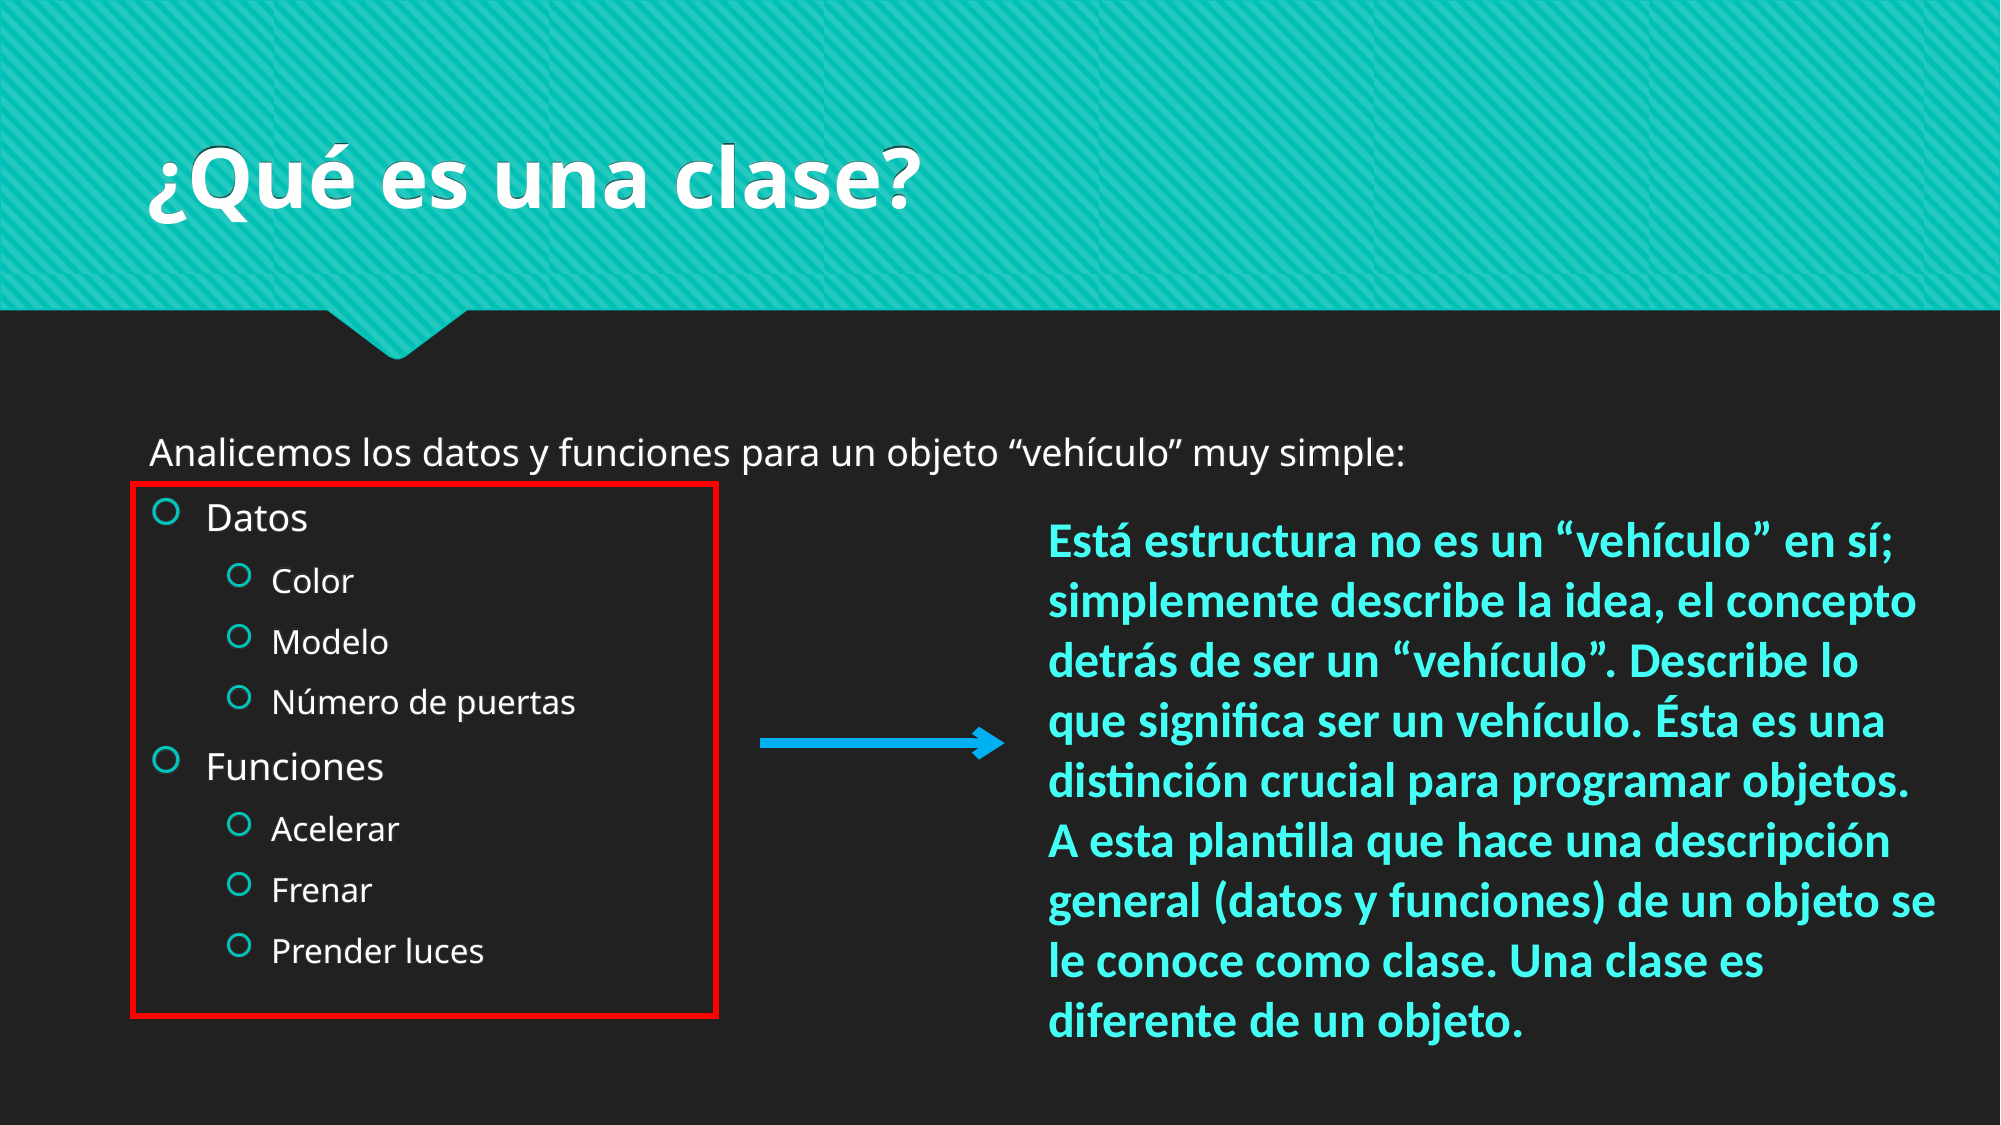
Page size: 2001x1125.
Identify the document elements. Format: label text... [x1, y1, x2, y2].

title ¿Qué es una clase? [132, 73, 1868, 233]
picture [1, 1, 1999, 357]
text_box [132, 484, 716, 1016]
list Analicemos los datos y funciones para un objeto “vehículo” muy simple: Datos Color Modelo Número de puertas Funciones Acelerar Frenar Prender luces [134, 400, 1866, 998]
text_box Está estructura no es un “vehículo” en sí; simplemente describe la idea, el concepto detrás de ser un “vehículo”. Describe lo que significa ser un vehículo. Ésta es una distinción crucial para programar objetos. A esta plantilla que hace una descripción general (datos y funciones) de un objeto se le conoce como clase. Una clase es diferente de un objeto. [1033, 500, 1962, 1056]
